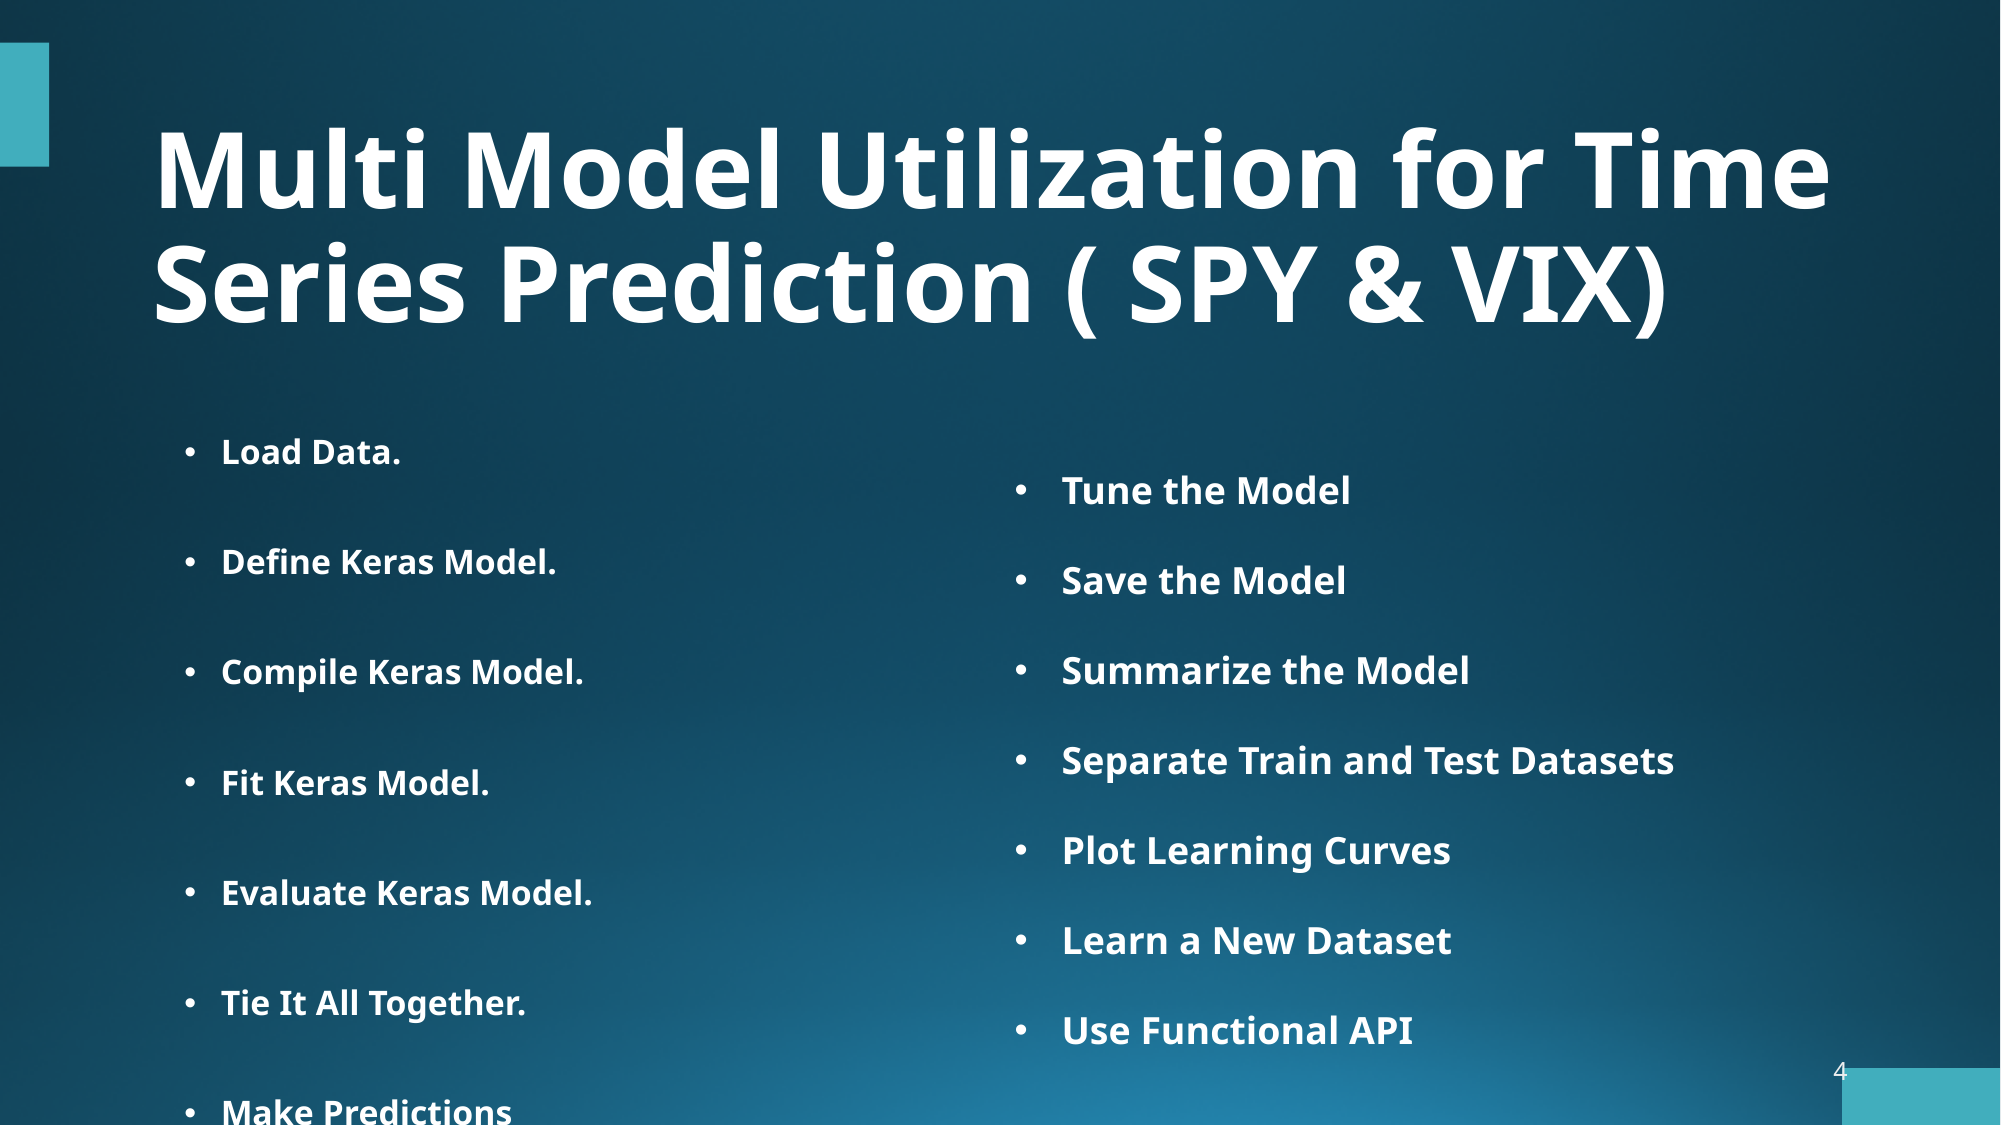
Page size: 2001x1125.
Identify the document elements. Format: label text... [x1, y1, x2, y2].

picture [0, 0, 2001, 1125]
text_box Tune the Model Save the Model Summarize the Model Separate Train and Test Datasets Plot Learning Curves Learn a New Dataset Use Functional API [999, 459, 1901, 1059]
title Multi Model Utilization for Time Series Prediction ( SPY & VIX) [137, 59, 1863, 404]
slide_number 4 [1412, 1059, 1863, 1103]
list Load Data. Define Keras Model. Compile Keras Model. Fit Keras Model. Evaluate Keras Model. Tie It All Together. Make Predictions [169, 427, 861, 1125]
